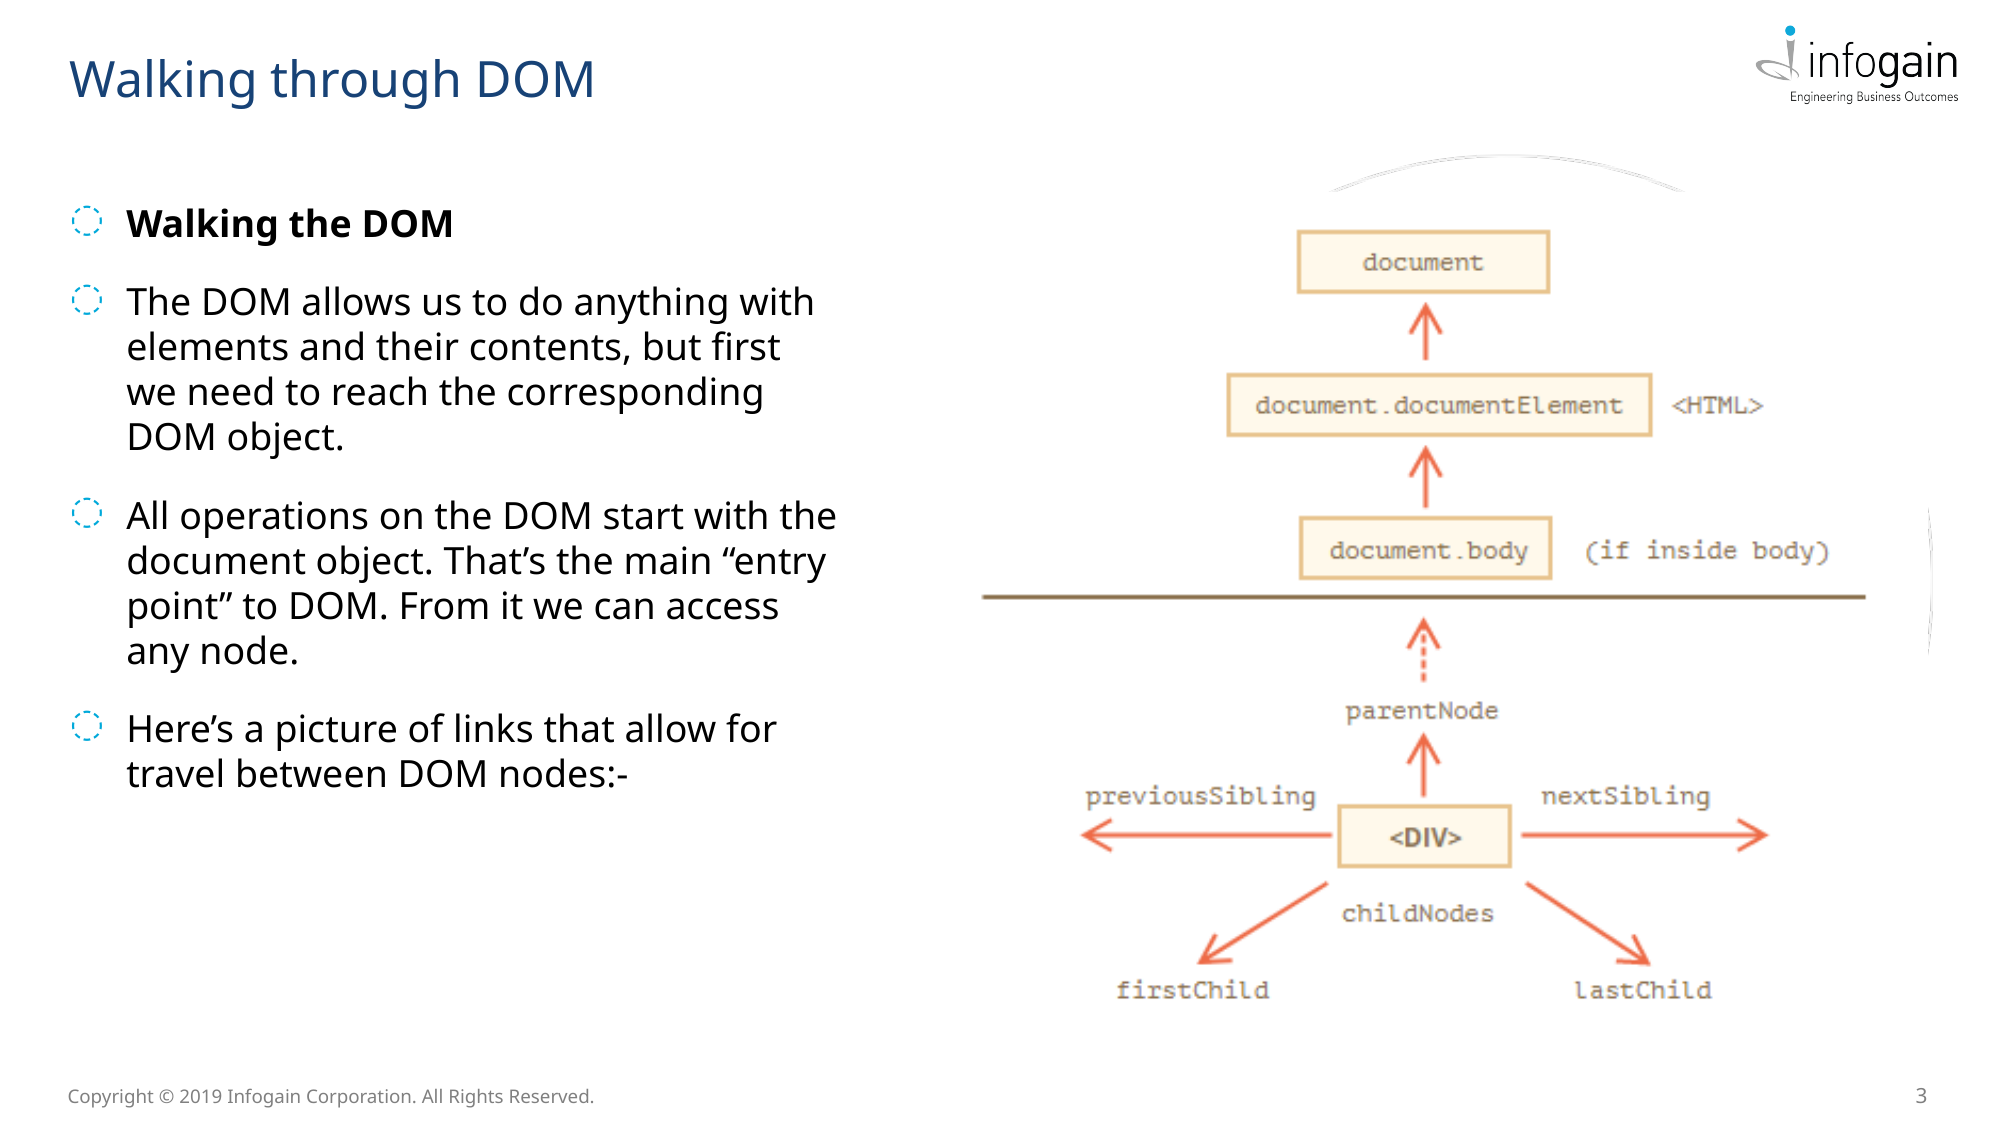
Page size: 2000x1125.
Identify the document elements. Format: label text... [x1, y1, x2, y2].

list Walking the DOM The DOM allows us to do anything with elements and their contents, but first we need to reach the corresponding DOM object. All operations on the DOM start with the document object. That’s the main “entry point” to DOM. From it we can access any node. Here’s a picture of links that allow for travel between DOM nodes:- [54, 192, 857, 1014]
list Walking through DOM [54, 40, 1720, 131]
picture [1752, 22, 1966, 110]
picture [931, 192, 1928, 1014]
